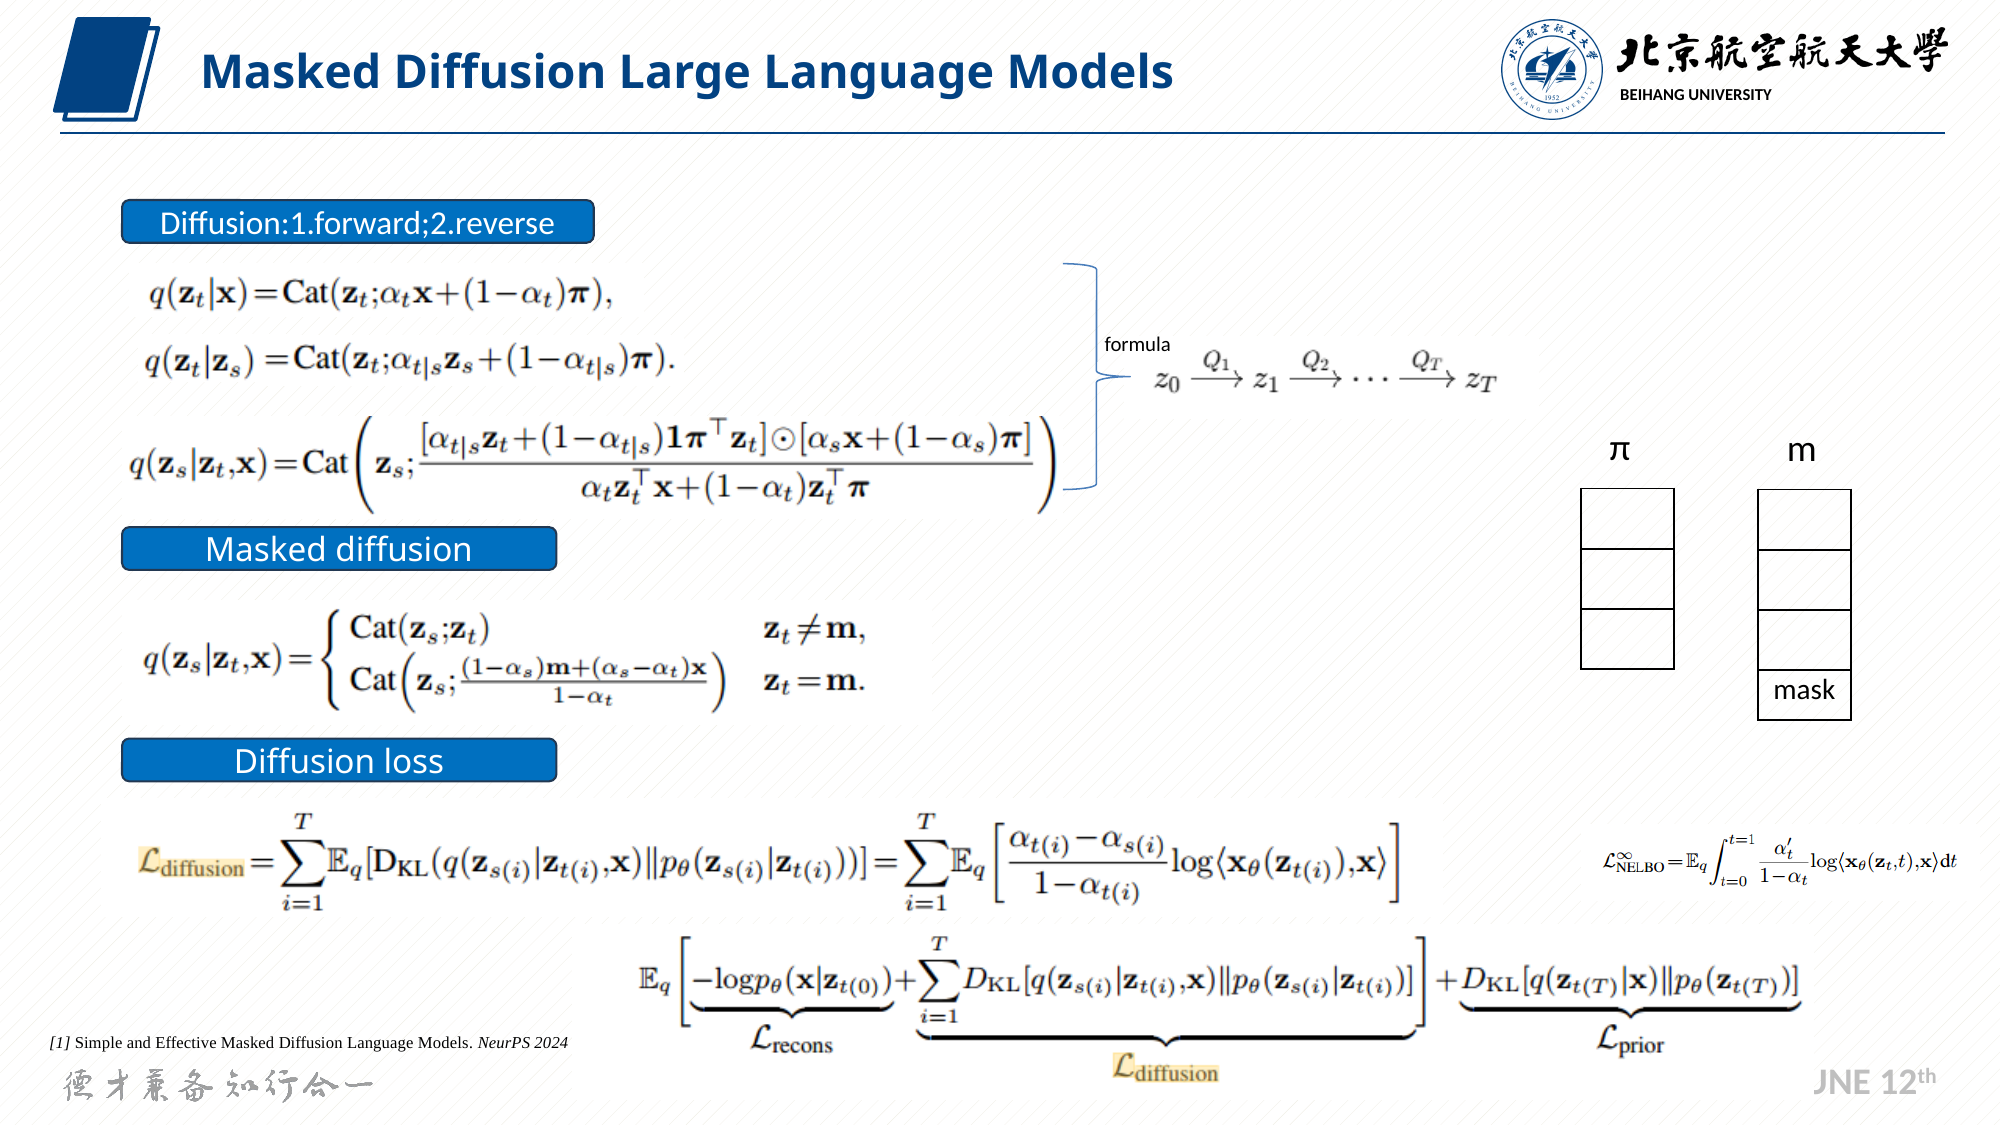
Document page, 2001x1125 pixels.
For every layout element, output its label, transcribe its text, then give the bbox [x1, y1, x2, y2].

picture [1124, 335, 1539, 420]
table_cell [1759, 611, 1850, 669]
text_box [1] Simple and Effective Masked Diffusion Language Models. NeurPS 2024 [34, 1024, 567, 1059]
text_box JUNE 12th [1776, 1049, 1952, 1110]
table_header [1582, 489, 1673, 548]
picture [46, 1056, 395, 1113]
text_box Masked Diffusion Large Language Models [184, 40, 1210, 112]
text_box m [1772, 416, 1829, 477]
picture [121, 416, 1063, 519]
picture [572, 924, 1814, 1101]
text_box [1501, 18, 1956, 120]
text_box Diffusion loss [119, 736, 559, 784]
table_cell [1759, 551, 1850, 609]
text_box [54, 18, 159, 120]
table_cell [1582, 550, 1673, 608]
picture [137, 334, 684, 386]
picture [101, 797, 1443, 918]
text_box formula [1089, 323, 1193, 364]
picture [129, 263, 644, 317]
text_box [1062, 262, 1119, 491]
table_cell mask [1759, 671, 1850, 719]
picture [1580, 824, 1980, 901]
text_box Masked diffusion [119, 526, 559, 572]
text_box π [1594, 415, 1661, 476]
text_box Diffusion:1.forward;2.reverse [119, 197, 596, 245]
table_header [1759, 490, 1850, 549]
table_cell [1582, 610, 1673, 668]
picture [121, 600, 932, 725]
